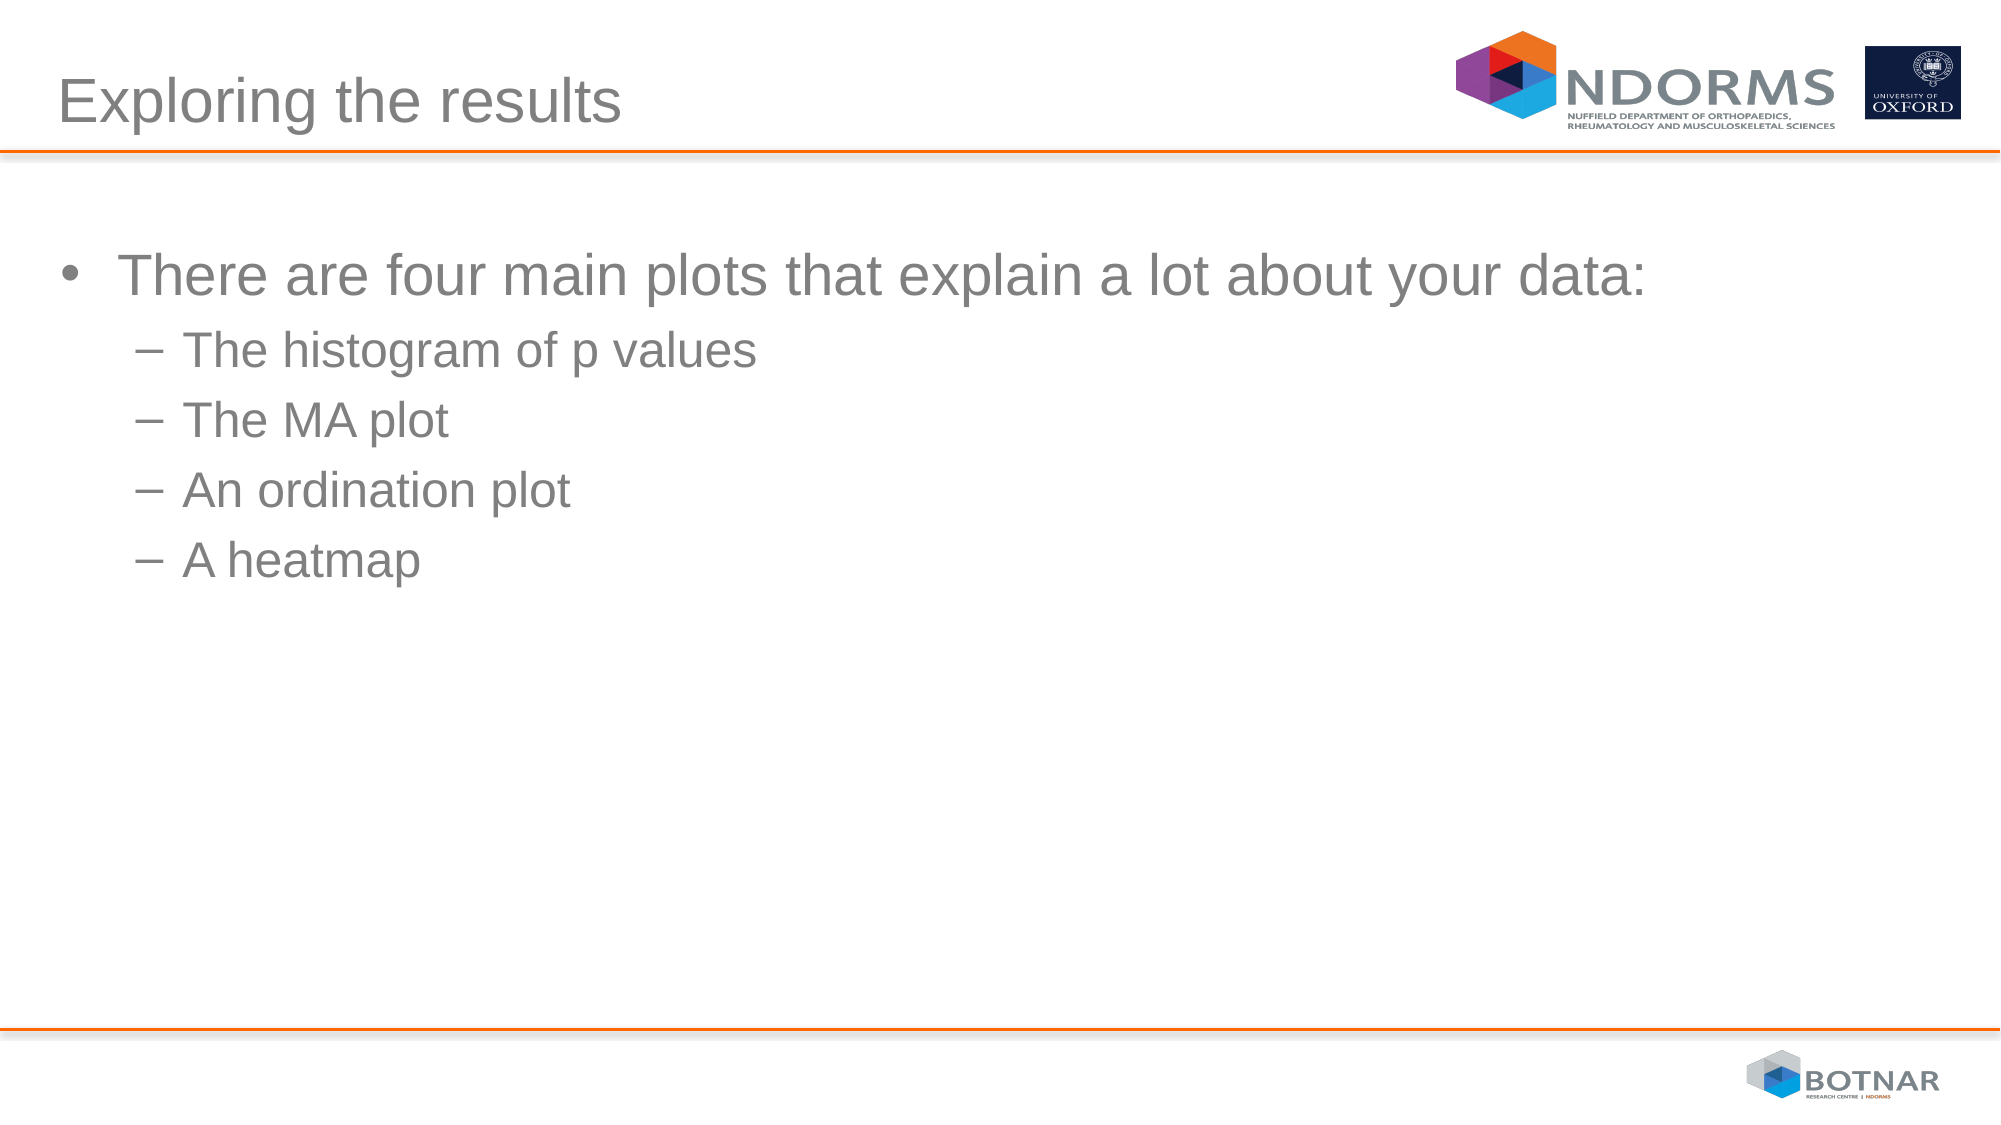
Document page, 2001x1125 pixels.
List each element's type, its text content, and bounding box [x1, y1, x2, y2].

picture [1456, 31, 1961, 129]
title Exploring the results [42, 33, 1233, 162]
picture [1746, 1050, 1945, 1099]
list There are four main plots that explain a lot about your data: The histogram of p values The MA plot An ordination plot A heatmap [45, 229, 1846, 973]
